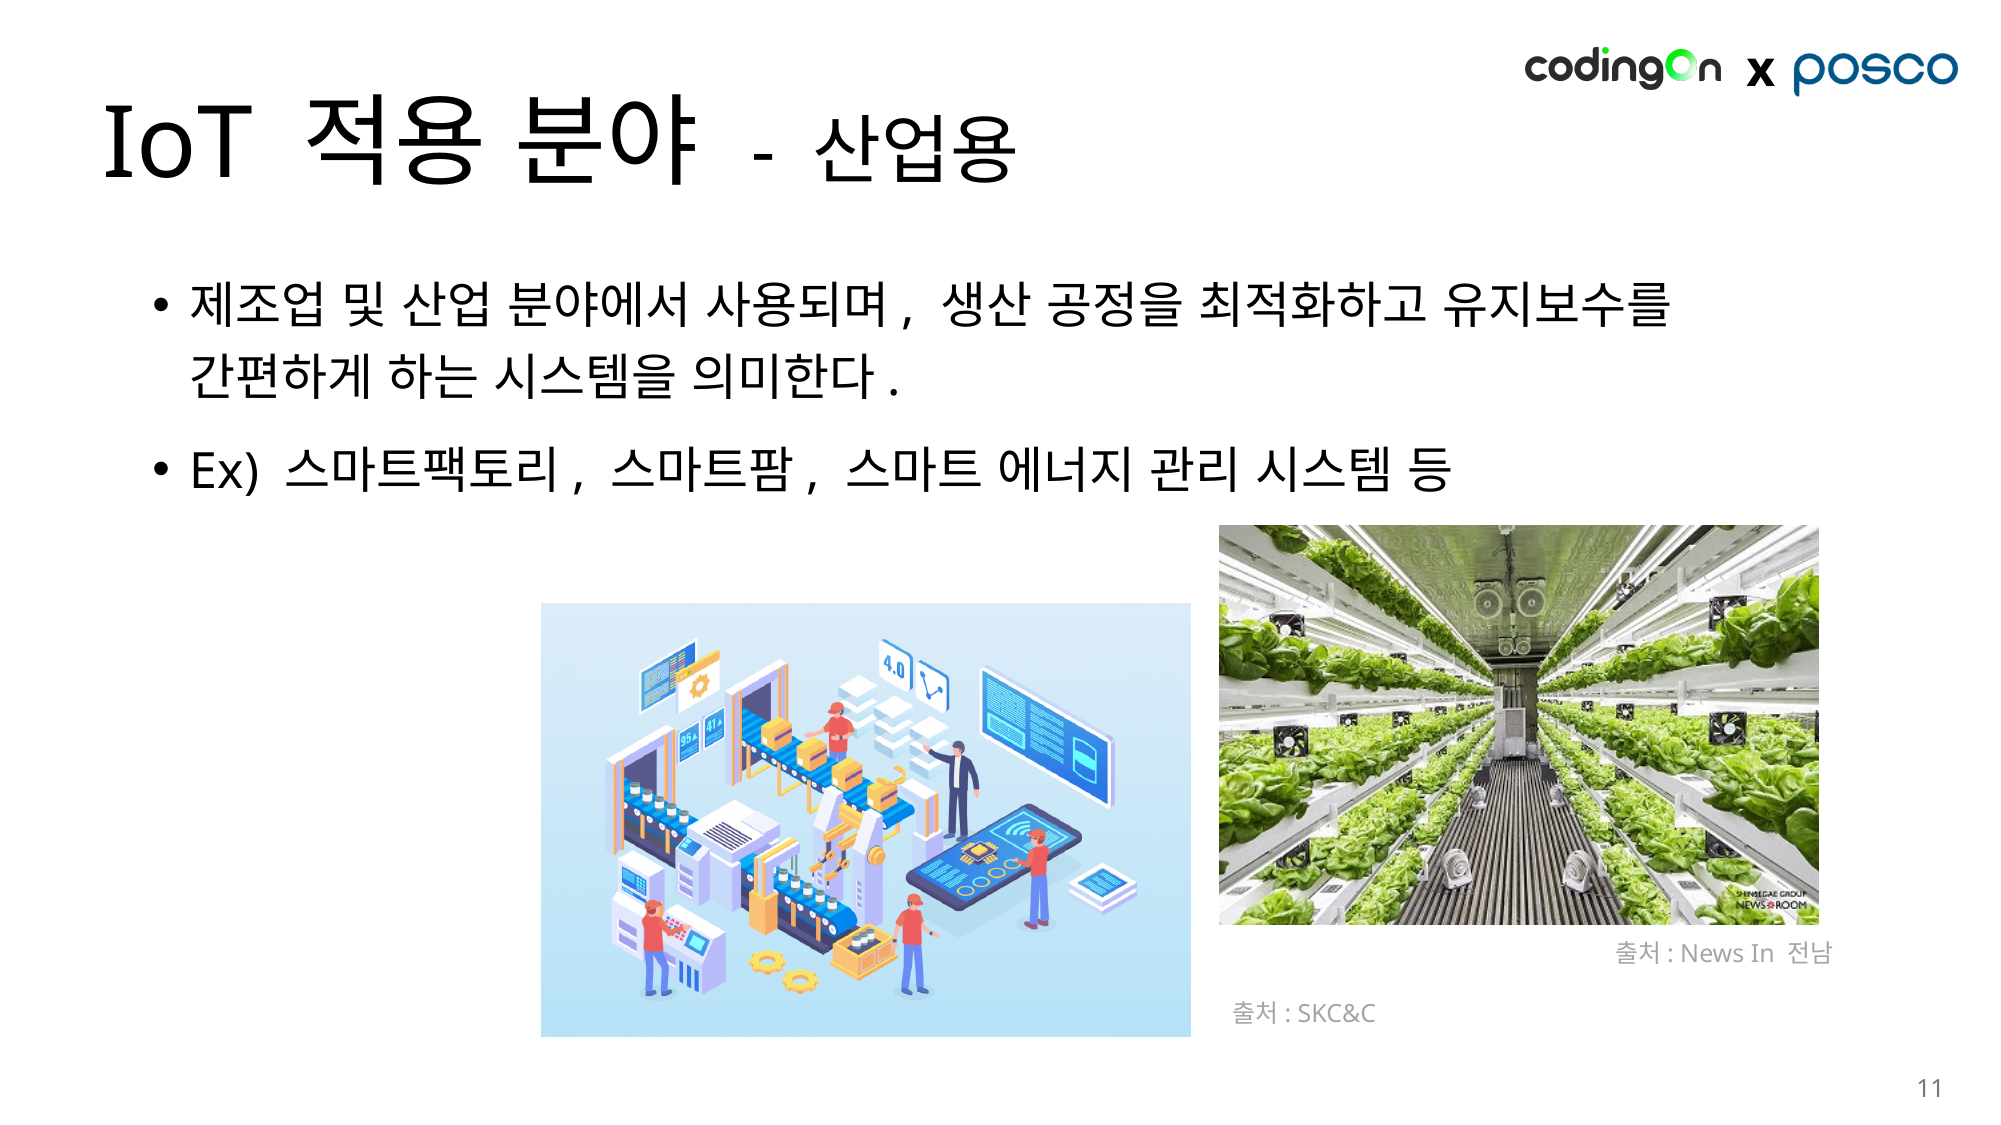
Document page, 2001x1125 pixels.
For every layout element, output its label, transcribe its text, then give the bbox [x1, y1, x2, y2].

picture [1813, 47, 1960, 101]
picture [541, 603, 1191, 1037]
list 제조업 및 산업 분야에서 사용되며, 생산 공정을 최적화하고 유지보수를 간편하게 하는 시스템을 의미한다. Ex) 스마트팩토리, 스마트팜, 스마트 에너지 관리 시스템 등 [137, 254, 1863, 1014]
text_box 출처: News In 전남 [1600, 929, 1960, 975]
text_box 출처: SKC&C [1217, 990, 1510, 1036]
title IoT 적용 분야 - 산업용 [87, 36, 1813, 255]
picture [1219, 525, 1819, 925]
slide_number 11 [1509, 1059, 1960, 1120]
